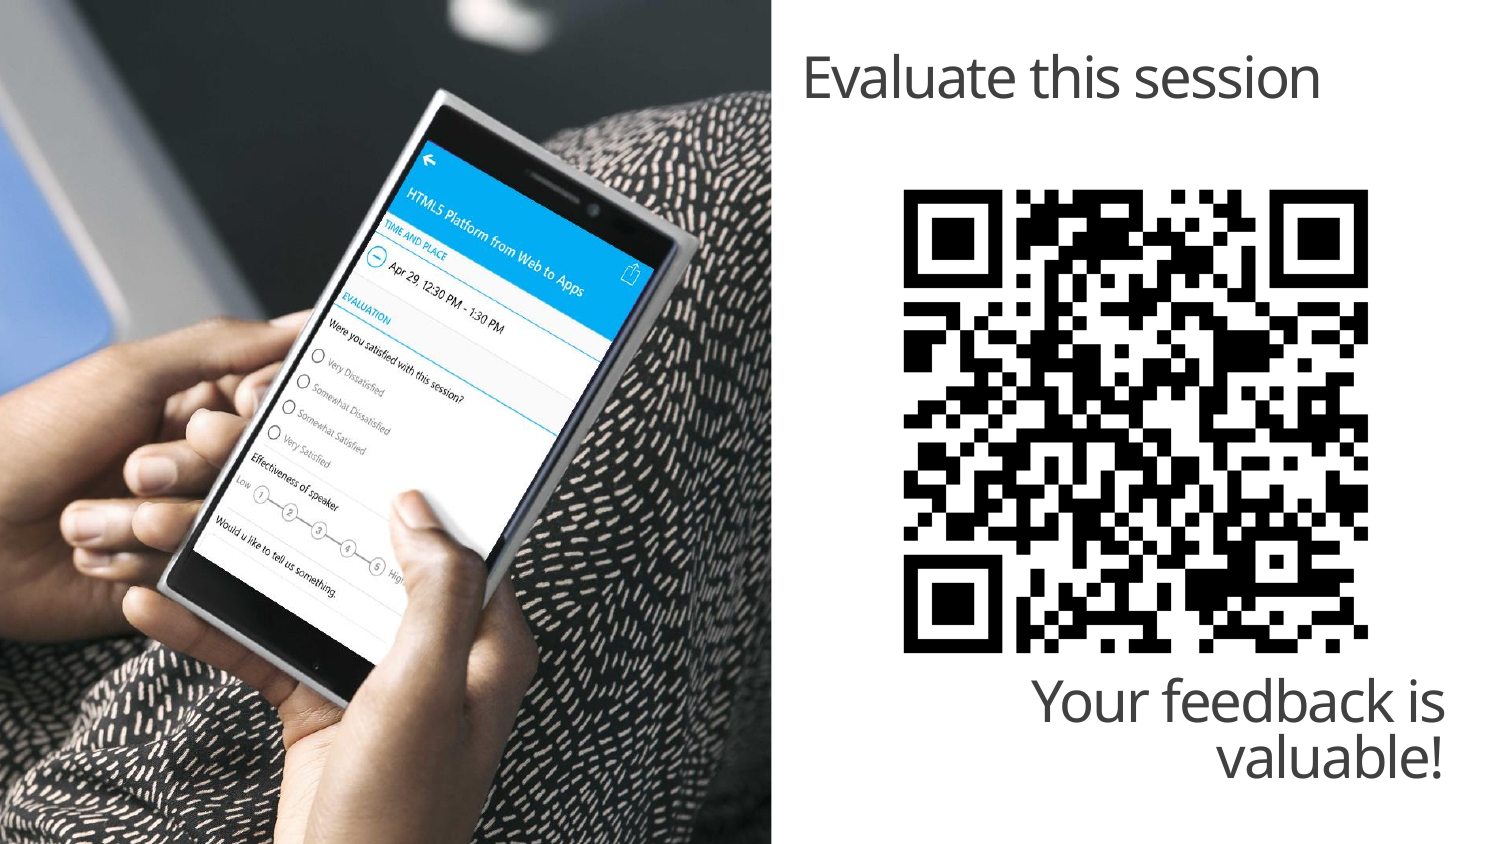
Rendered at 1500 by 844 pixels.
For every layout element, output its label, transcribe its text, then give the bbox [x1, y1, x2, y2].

picture [843, 129, 1429, 715]
picture [0, 0, 772, 844]
text_box Evaluate this session [778, 35, 1467, 147]
text_box Your feedback is valuable! [805, 697, 1468, 808]
